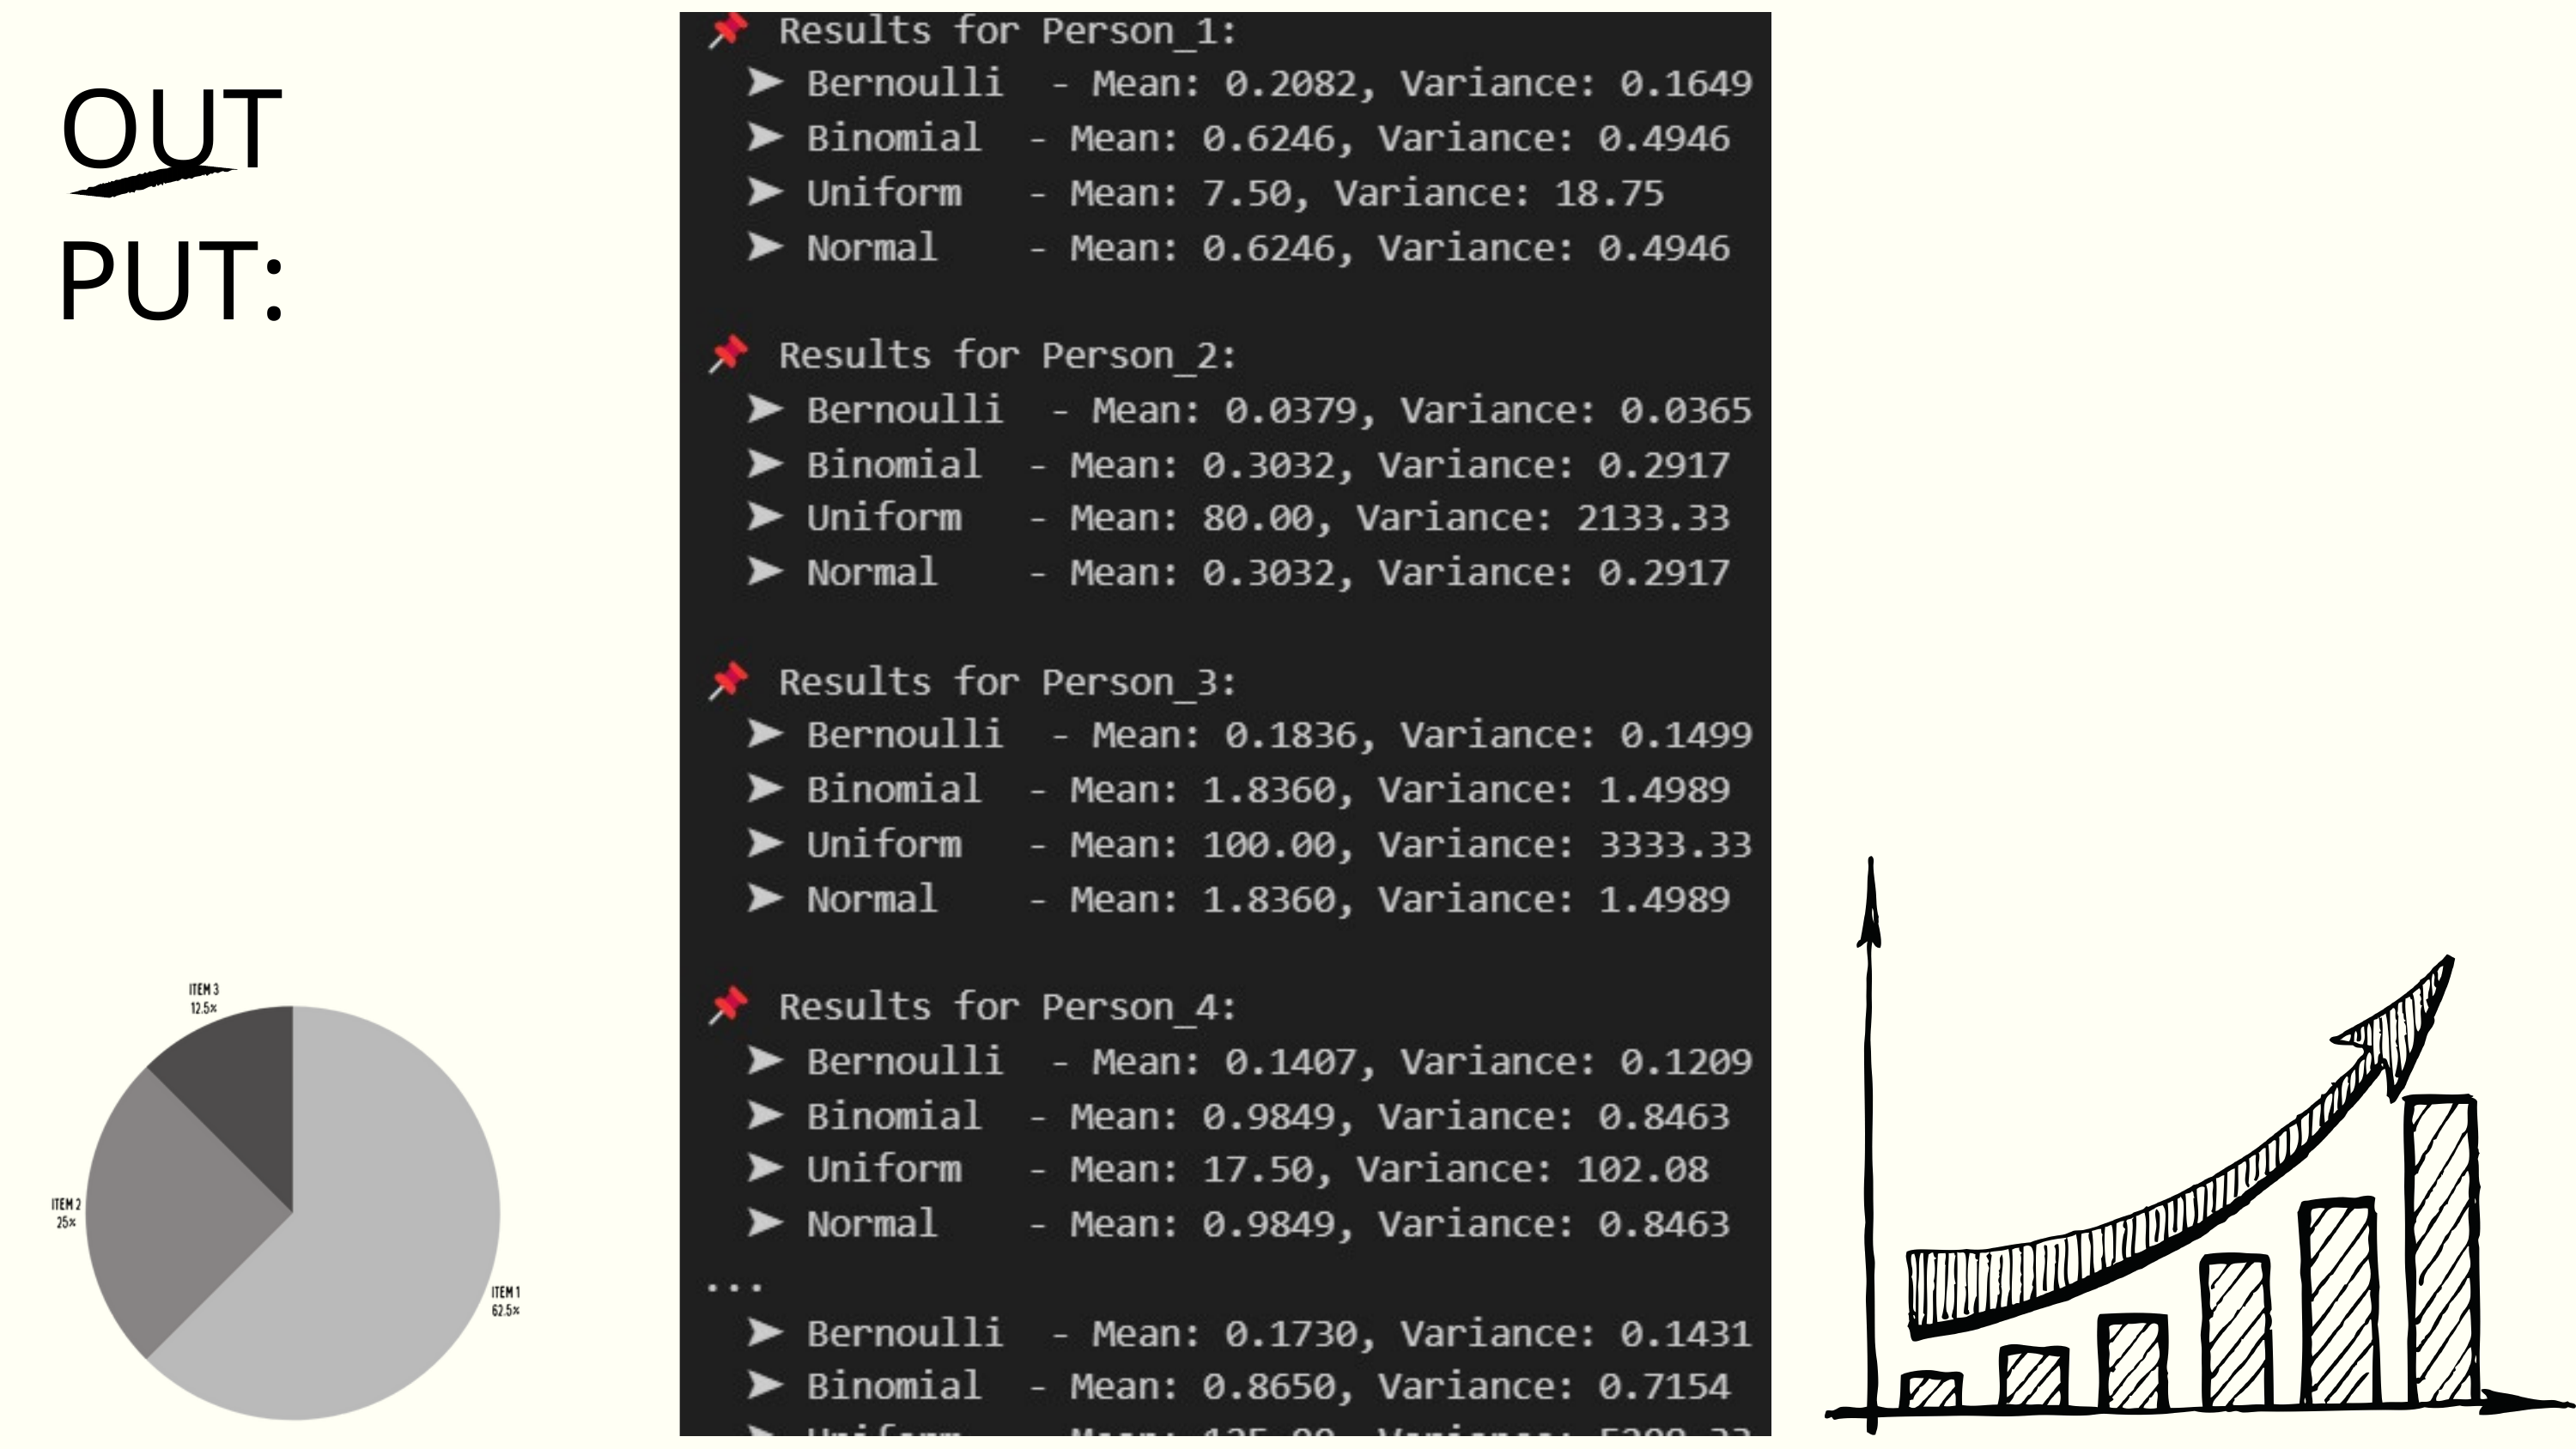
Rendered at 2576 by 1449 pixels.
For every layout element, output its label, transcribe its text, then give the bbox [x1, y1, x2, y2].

text_box [1824, 856, 2576, 1436]
text_box [36, 148, 337, 222]
text_box [679, 12, 1771, 1436]
text_box OUTPUT: [36, 191, 306, 343]
picture [0, 919, 586, 1449]
text_box OUTPUT: [36, 36, 306, 189]
